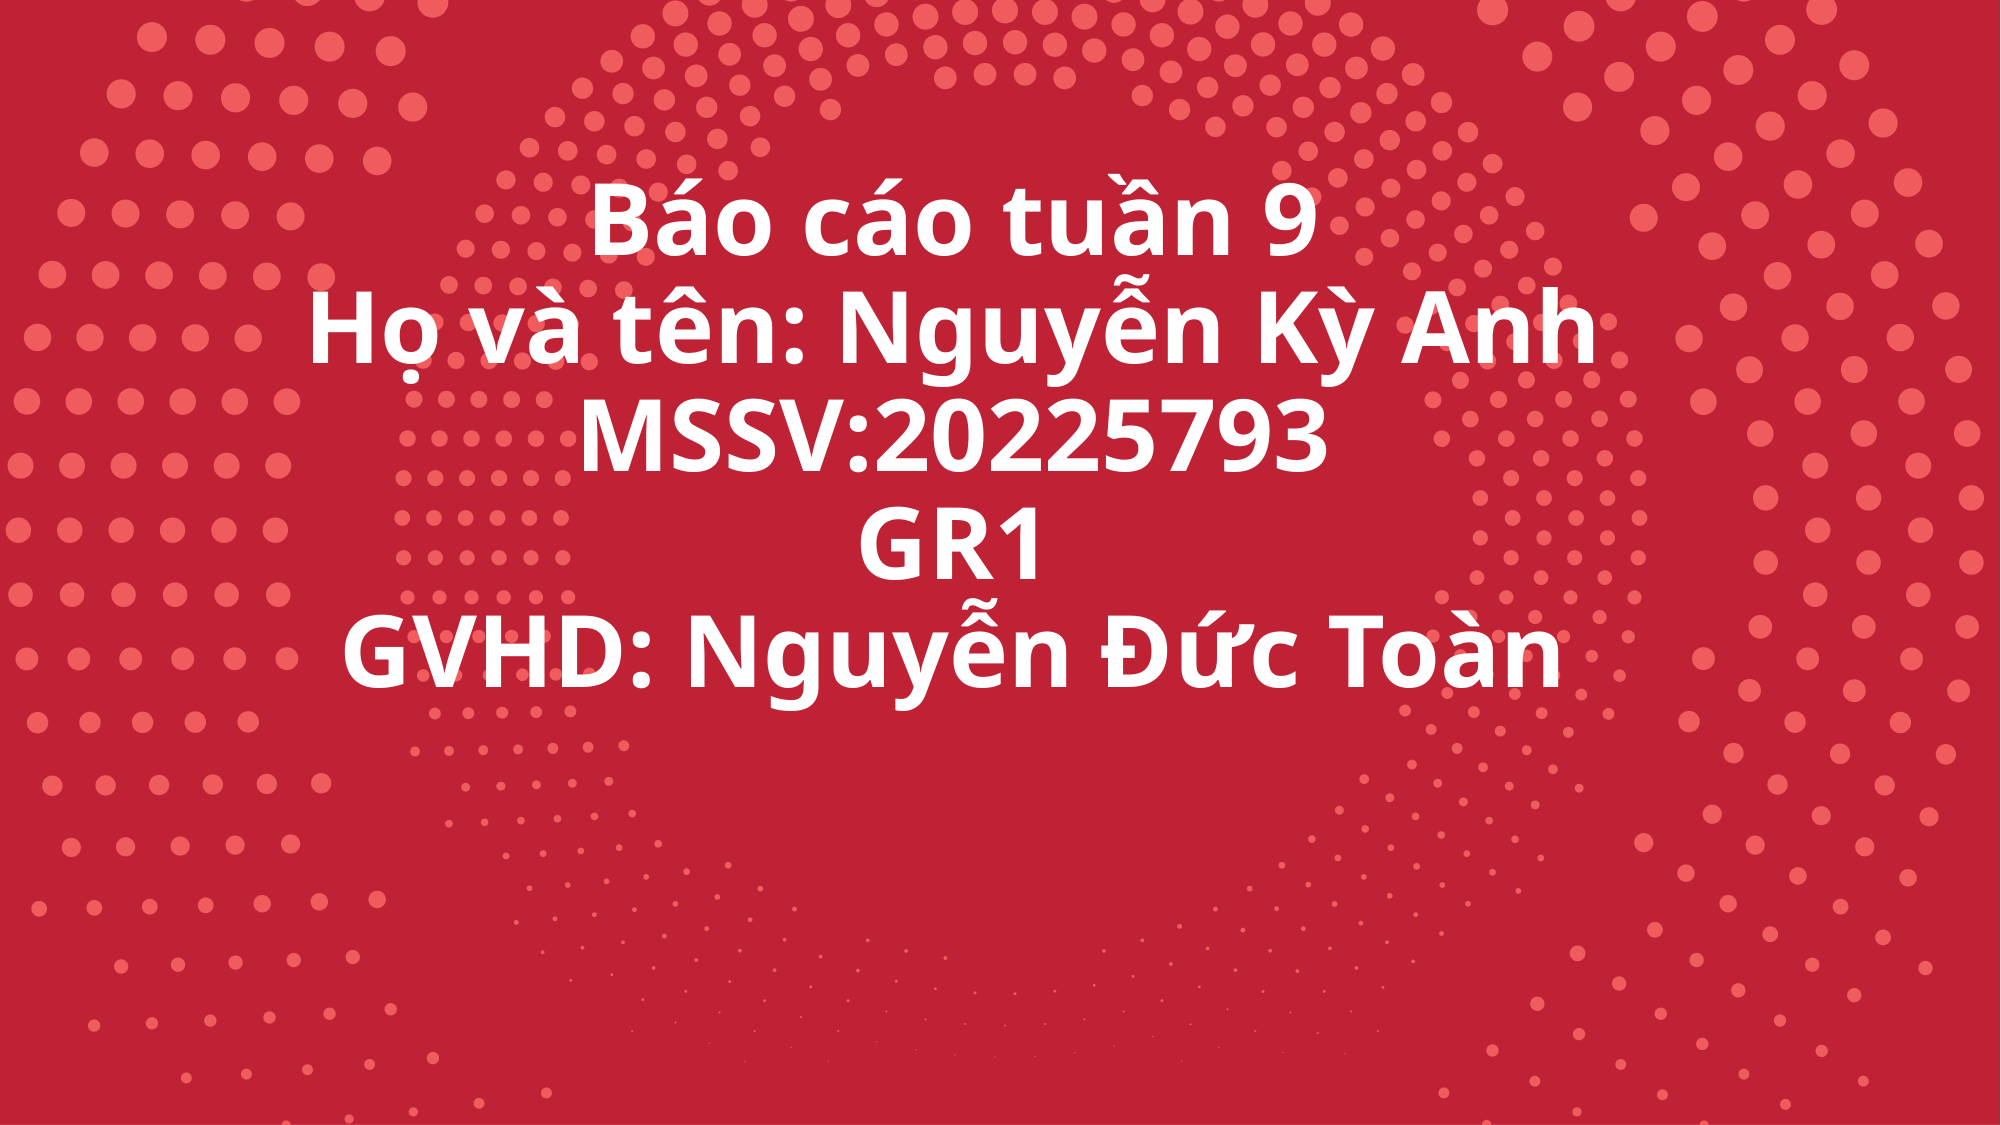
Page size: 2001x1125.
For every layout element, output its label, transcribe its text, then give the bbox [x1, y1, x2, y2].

picture [0, 0, 2001, 1125]
title Báo cáo tuần 9 Họ và tên: Nguyễn Kỳ Anh MSSV:20225793 GR1 GVHD: Nguyễn Đức Toàn [186, 162, 1721, 749]
